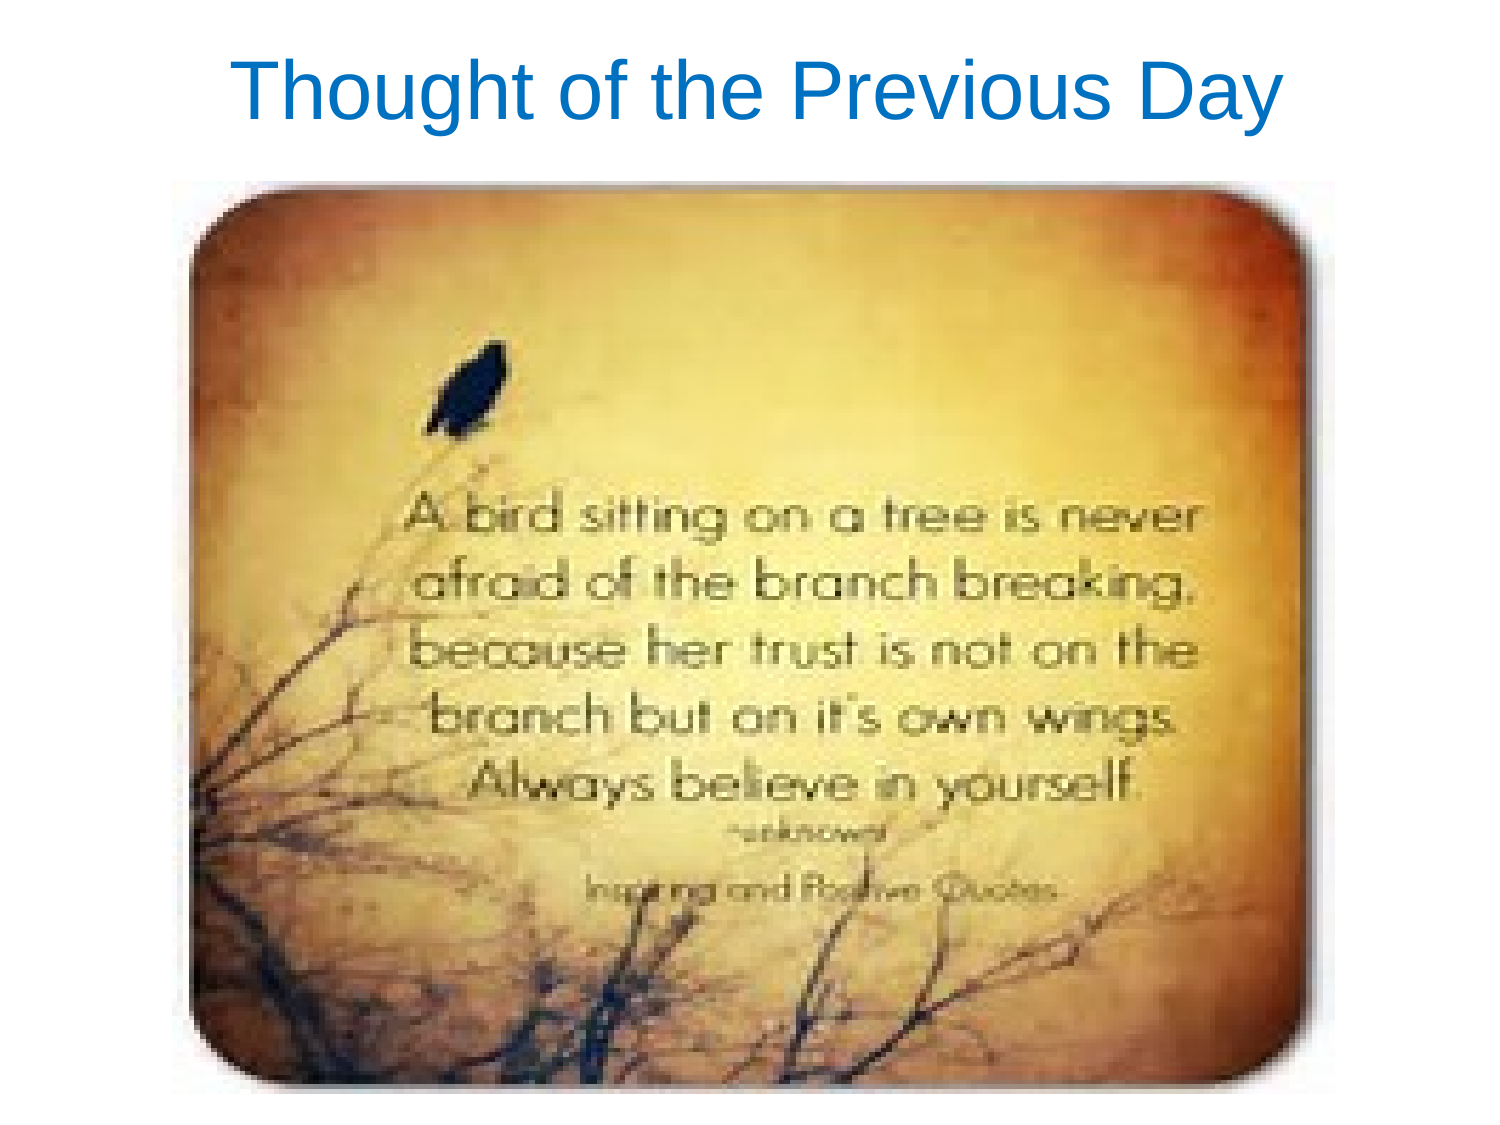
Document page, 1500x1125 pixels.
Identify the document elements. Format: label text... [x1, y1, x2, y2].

text_box Thought of the Previous Day [214, 28, 1324, 144]
picture [171, 181, 1335, 1094]
